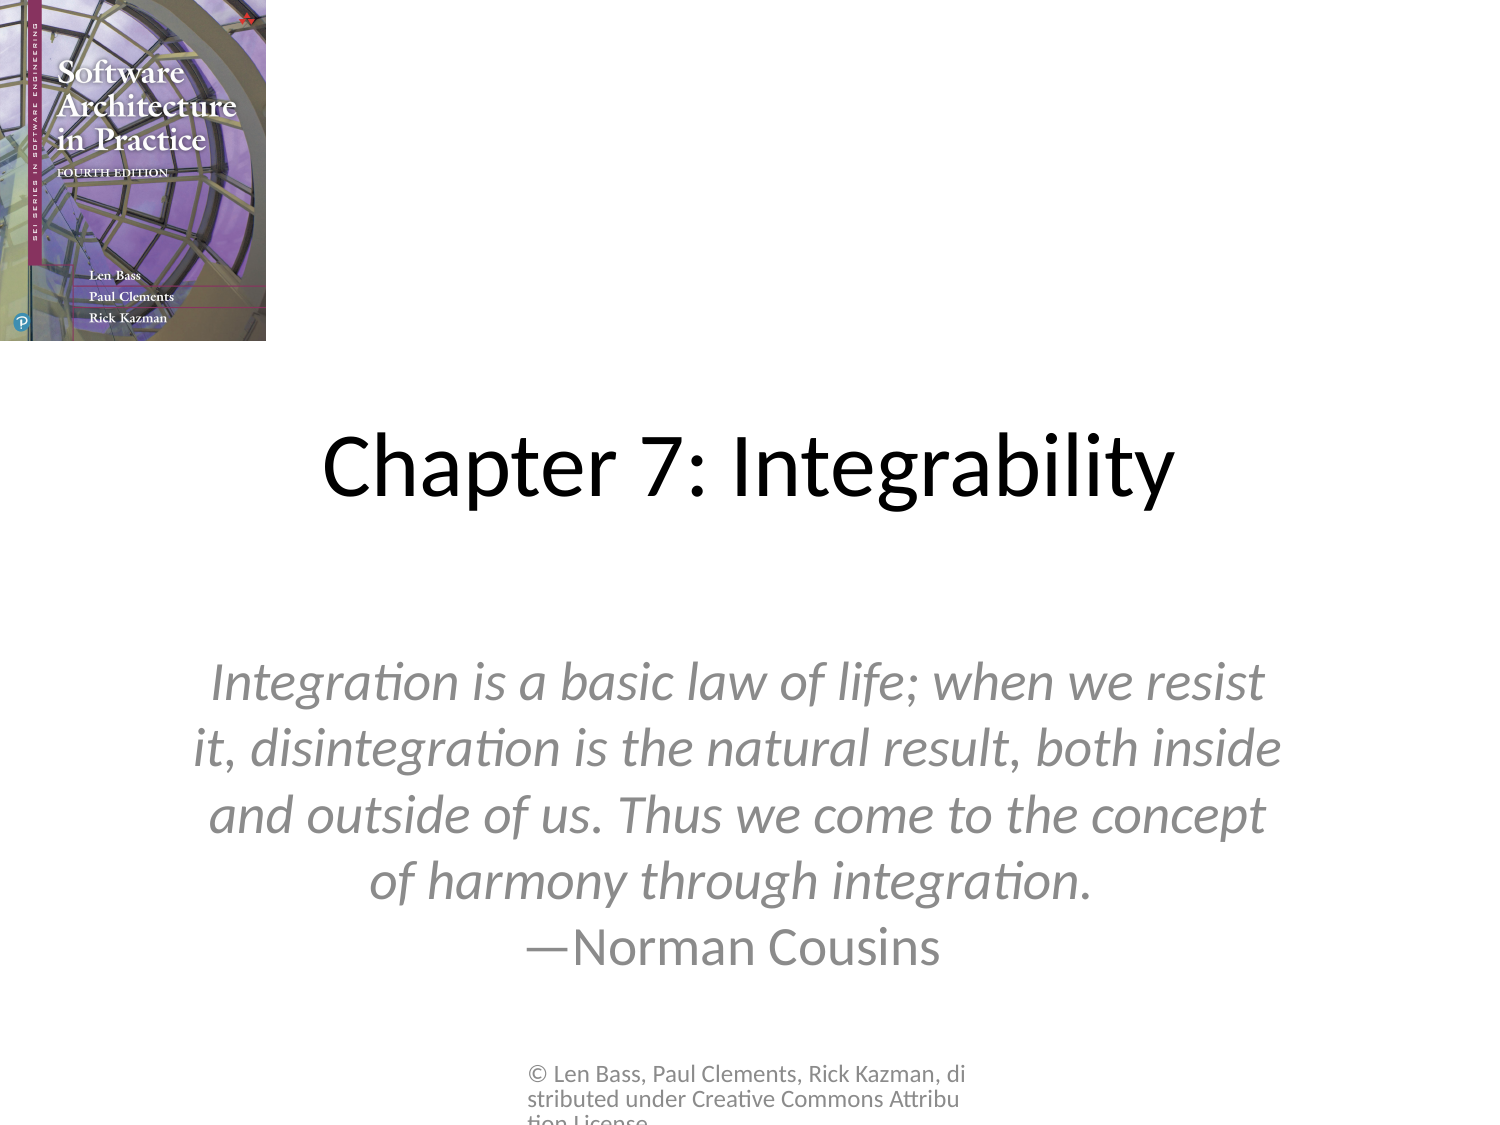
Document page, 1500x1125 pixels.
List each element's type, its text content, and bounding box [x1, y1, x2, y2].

footer © Len Bass, Paul Clements, Rick Kazman, distributed under Creative Commons Attribution License [512, 1042, 988, 1103]
picture [0, 0, 266, 341]
subtitle Integration is a basic law of life; when we resist it, disintegration is the natural result, both inside and outside of us. Thus we come to the concept of harmony through integration. —Norman Cousins [171, 637, 1306, 988]
title Chapter 7: Integrability [112, 349, 1388, 591]
